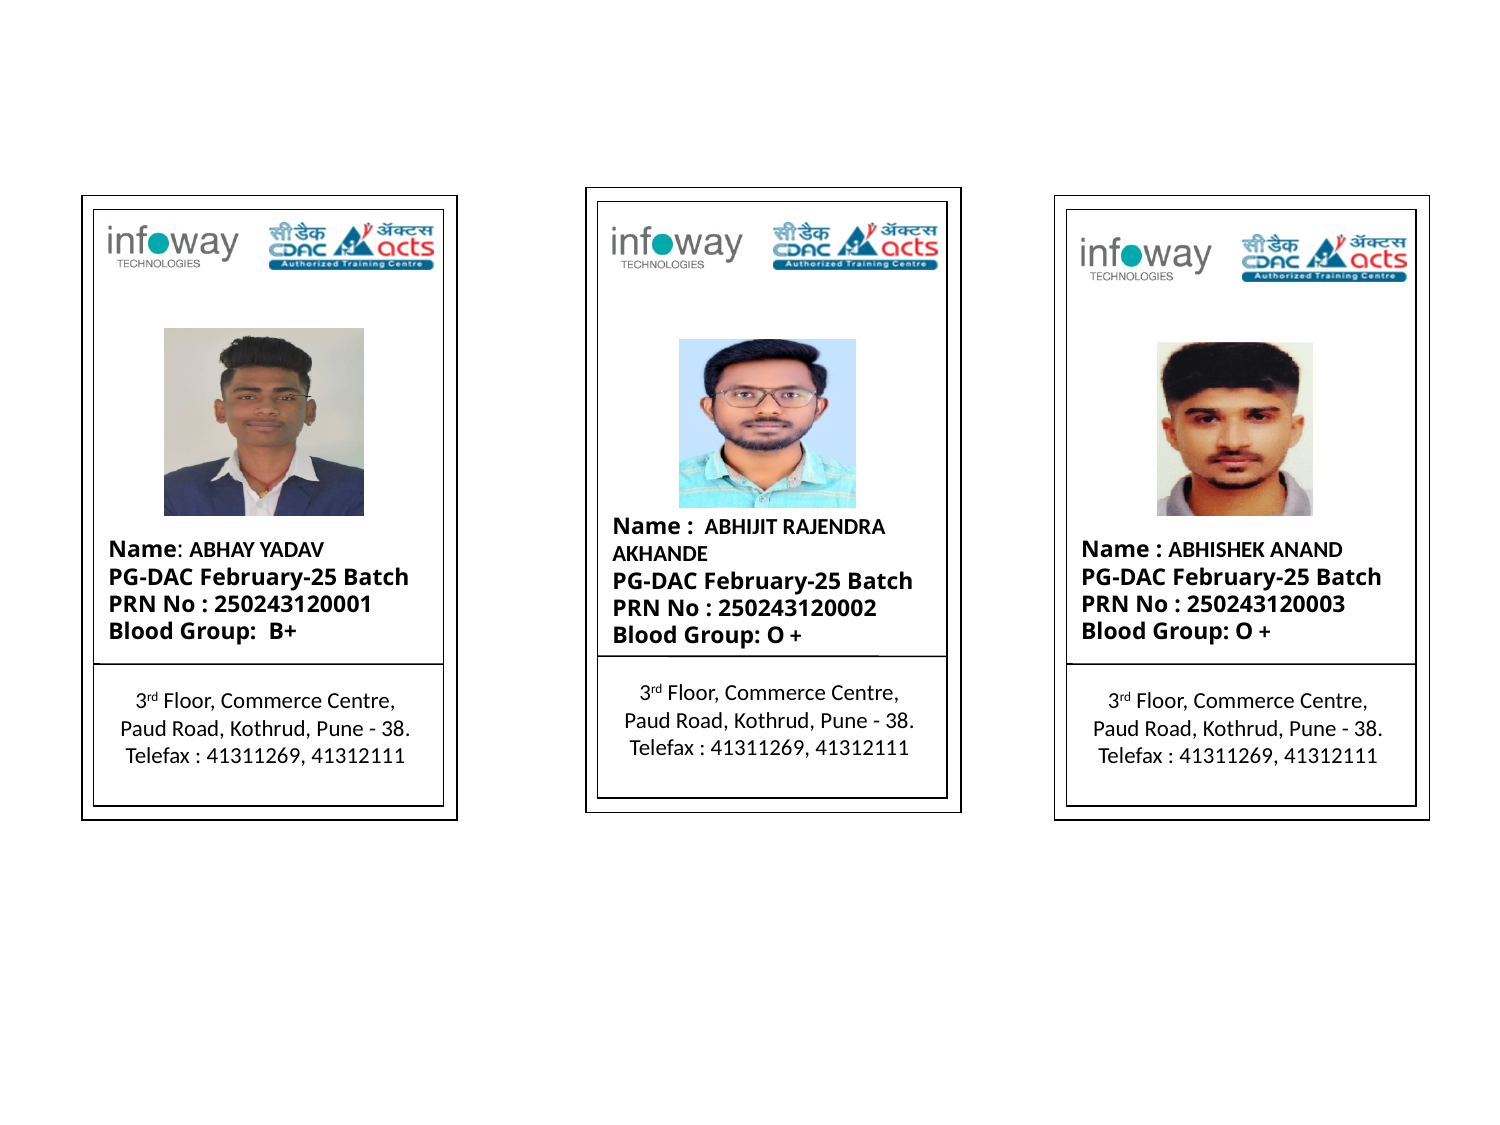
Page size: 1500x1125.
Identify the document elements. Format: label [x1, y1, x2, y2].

picture [679, 339, 856, 508]
text_box [1054, 195, 1430, 821]
text_box [81, 195, 458, 821]
picture [163, 327, 364, 516]
picture [773, 222, 938, 270]
picture [1157, 339, 1313, 516]
picture [1241, 234, 1407, 282]
text_box [585, 187, 962, 813]
picture [609, 222, 744, 270]
picture [1077, 234, 1212, 282]
picture [269, 222, 434, 270]
